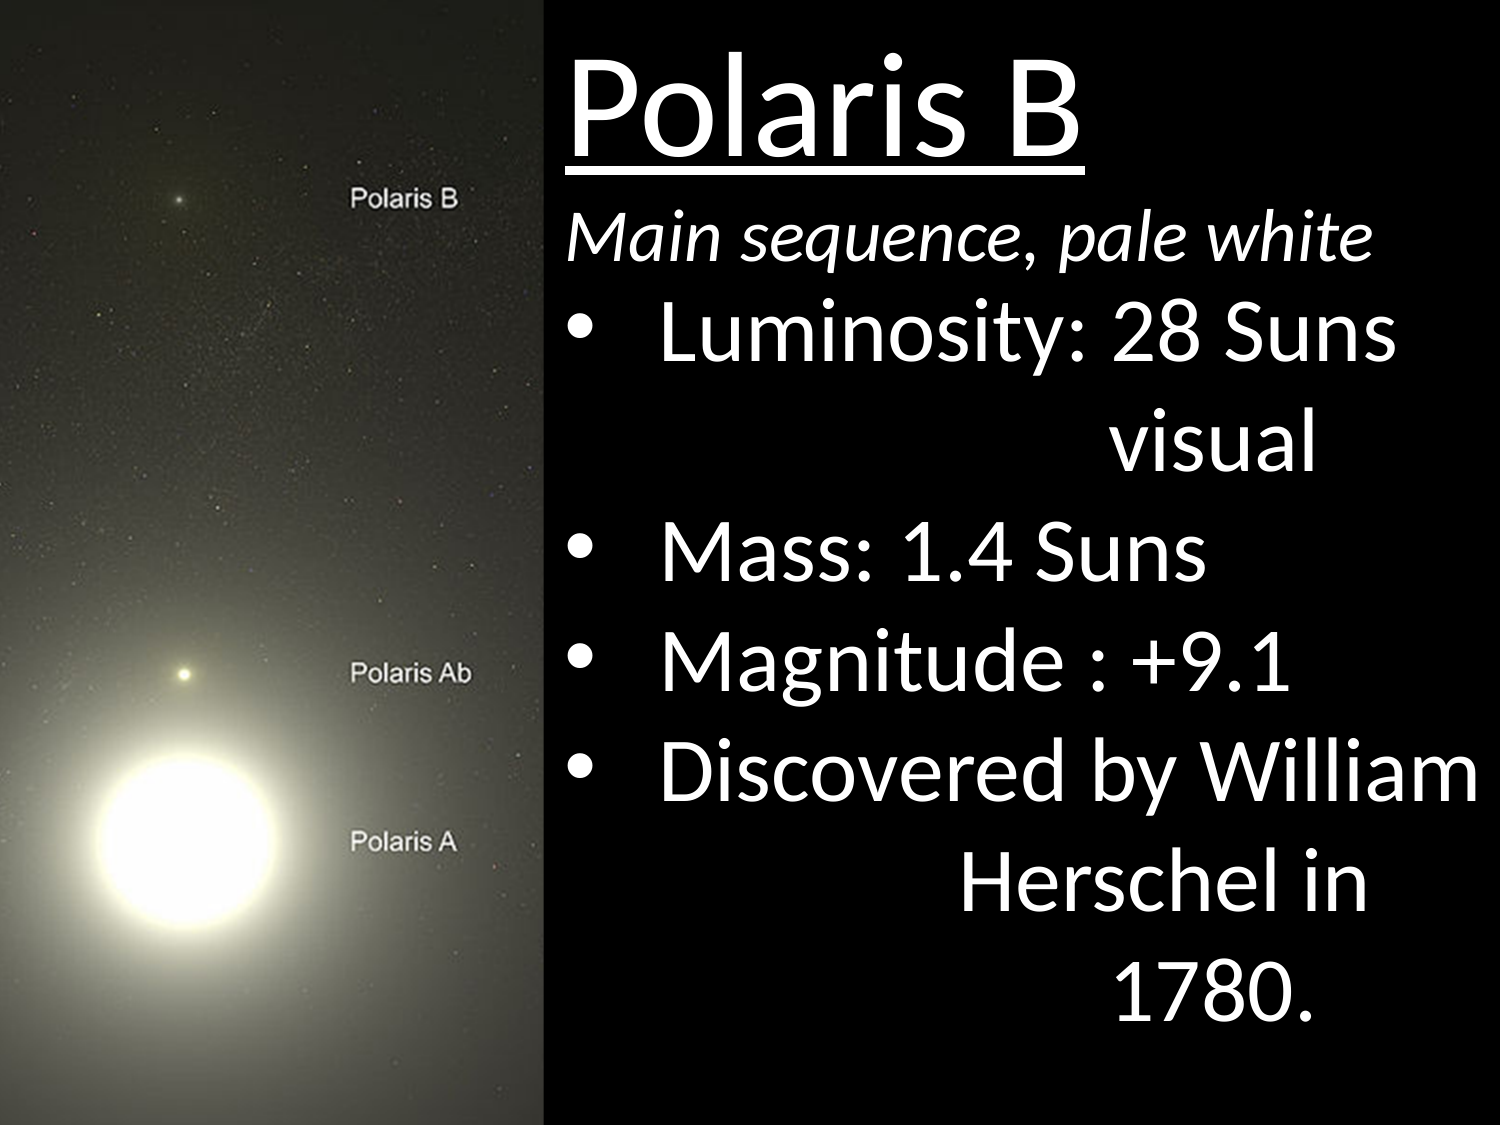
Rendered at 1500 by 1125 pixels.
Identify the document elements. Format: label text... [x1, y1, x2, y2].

text_box Luminosity: 28 Suns visual Mass: 1.4 Suns Magnitude : +9.1 Discovered by William Herschel in 1780. [549, 262, 1500, 1092]
text_box Polaris B Main sequence, pale white [549, 0, 1500, 262]
picture [0, 0, 544, 1125]
